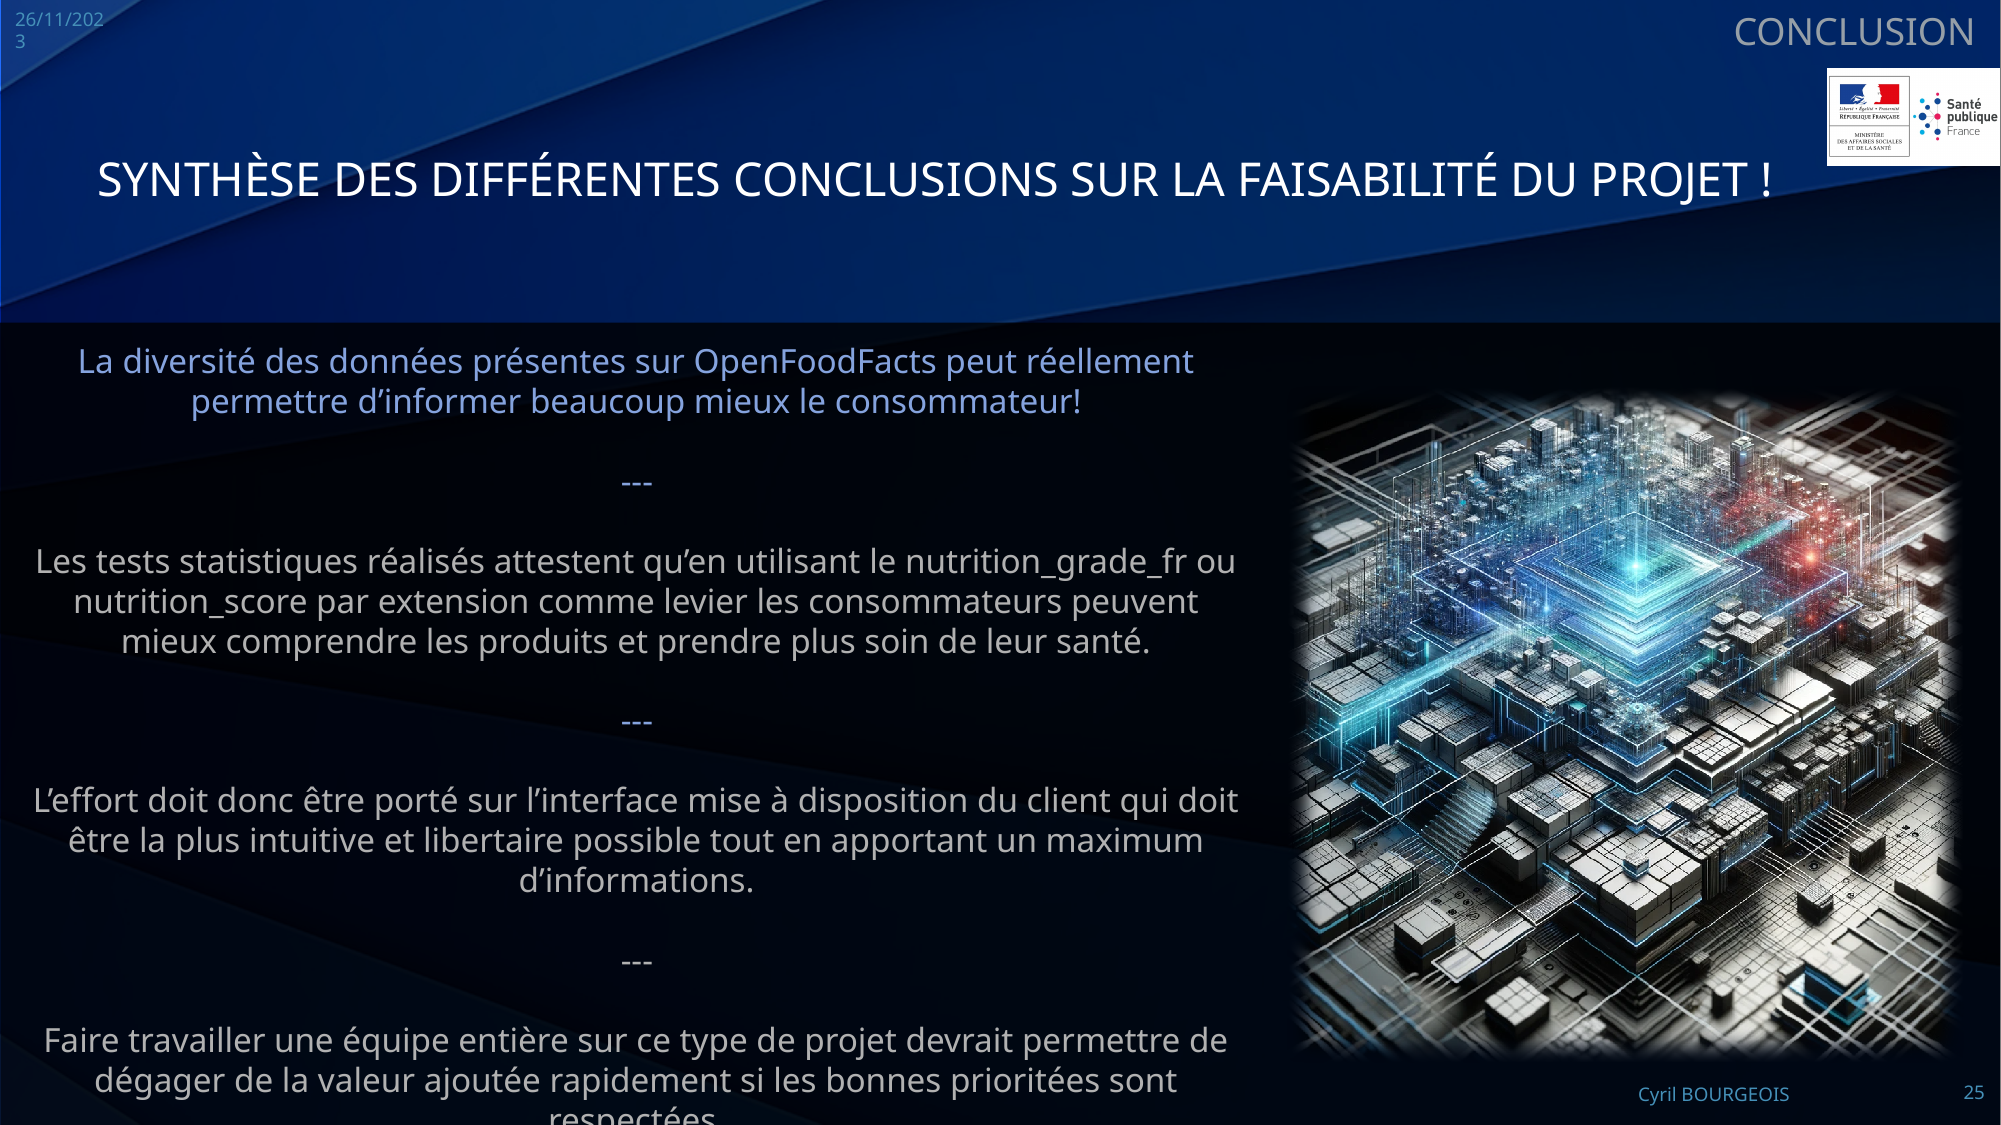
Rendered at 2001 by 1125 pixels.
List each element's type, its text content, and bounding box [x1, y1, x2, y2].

picture [0, 0, 2000, 1125]
footer 26/11/2023 [0, 0, 125, 60]
picture [1286, 385, 1964, 1063]
title synthèse des différentes conclusions sur la faisabilité du projet ! [97, 115, 1784, 206]
text_box CONCLUSION [1718, 0, 2000, 60]
text_box La diversité des données présentes sur OpenFoodFacts peut réellement permettre d’informer beaucoup mieux le consommateur! --- Les tests statistiques réalisés attestent qu’en utilisant le nutrition_grade_fr ou nutrition_score par extension comme levier les consommateurs peuvent mieux comprendre les produits et prendre plus soin de leur santé. --- L’effort doit donc être porté sur l’interface mise à disposition du client qui doit être la plus intuitive et libertaire possible tout en apportant un maximum d’informations. --- Faire travailler une équipe entière sur ce type de projet devrait permettre de dégager de la valeur ajoutée rapidement si les bonnes prioritées sont respectées. [16, 333, 1258, 1125]
slide_number 25 [1827, 1063, 2000, 1124]
slide_number Cyril BOURGEOIS [1606, 1072, 1805, 1124]
